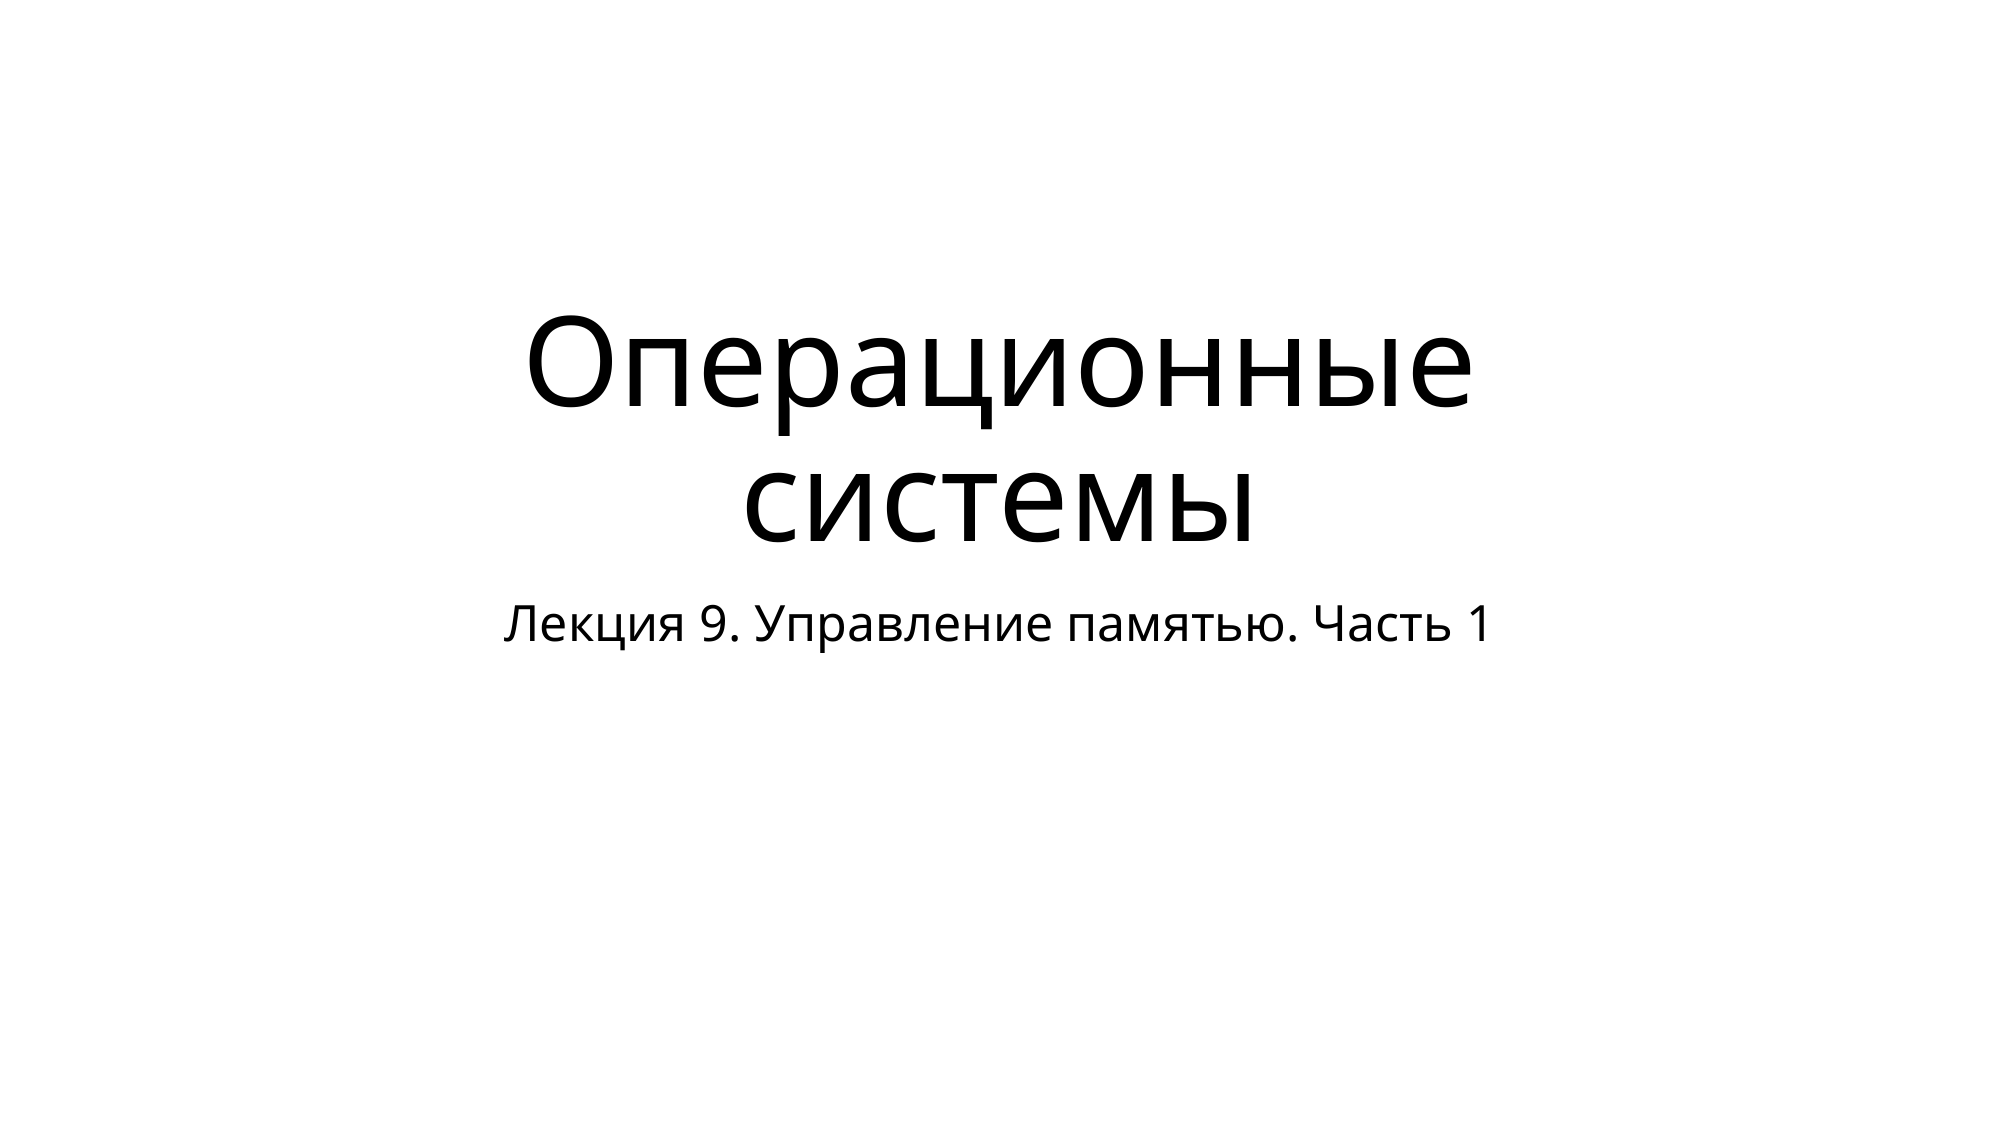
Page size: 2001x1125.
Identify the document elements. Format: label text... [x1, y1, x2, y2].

subtitle Лекция 9. Управление памятью. Часть 1 [249, 590, 1750, 863]
title Операционные системы [249, 184, 1750, 576]
